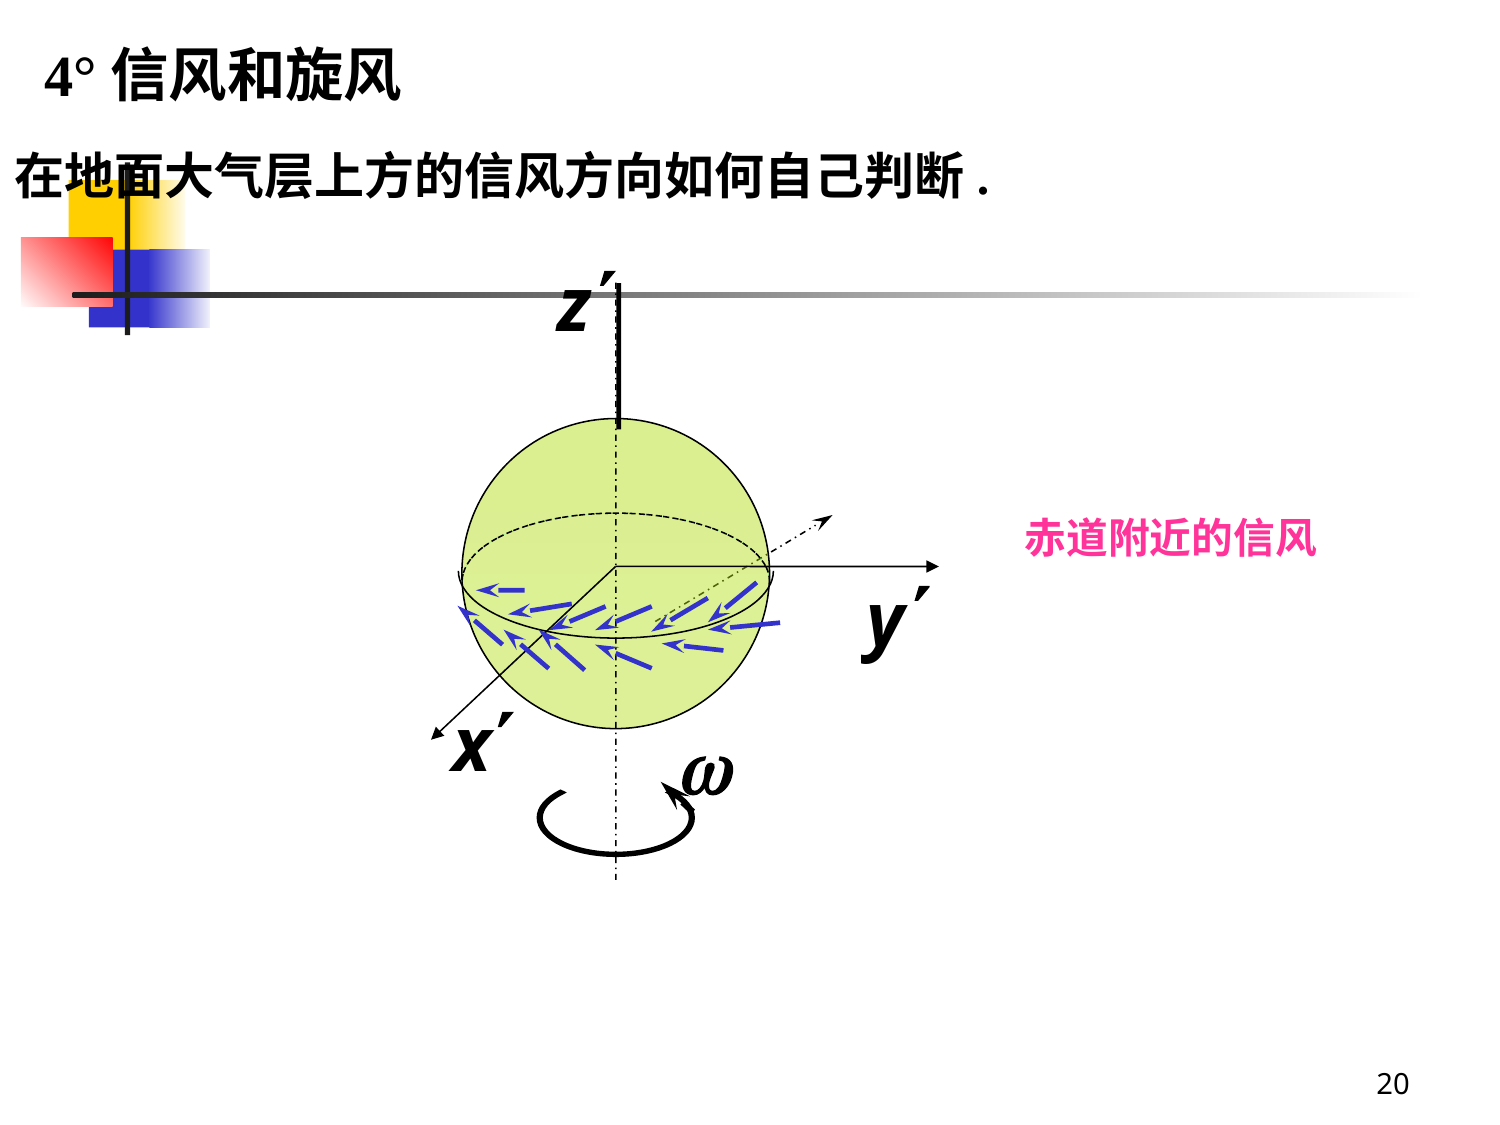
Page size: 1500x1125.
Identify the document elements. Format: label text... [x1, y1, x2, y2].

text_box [430, 266, 940, 882]
text_box 赤道附近的信风 [1009, 504, 1382, 570]
slide_number 20 [1112, 1037, 1426, 1113]
text_box 4°信风和旋风 [29, 31, 491, 116]
text_box 在地面大气层上方的信风方向如何自己判断. [0, 137, 1046, 212]
